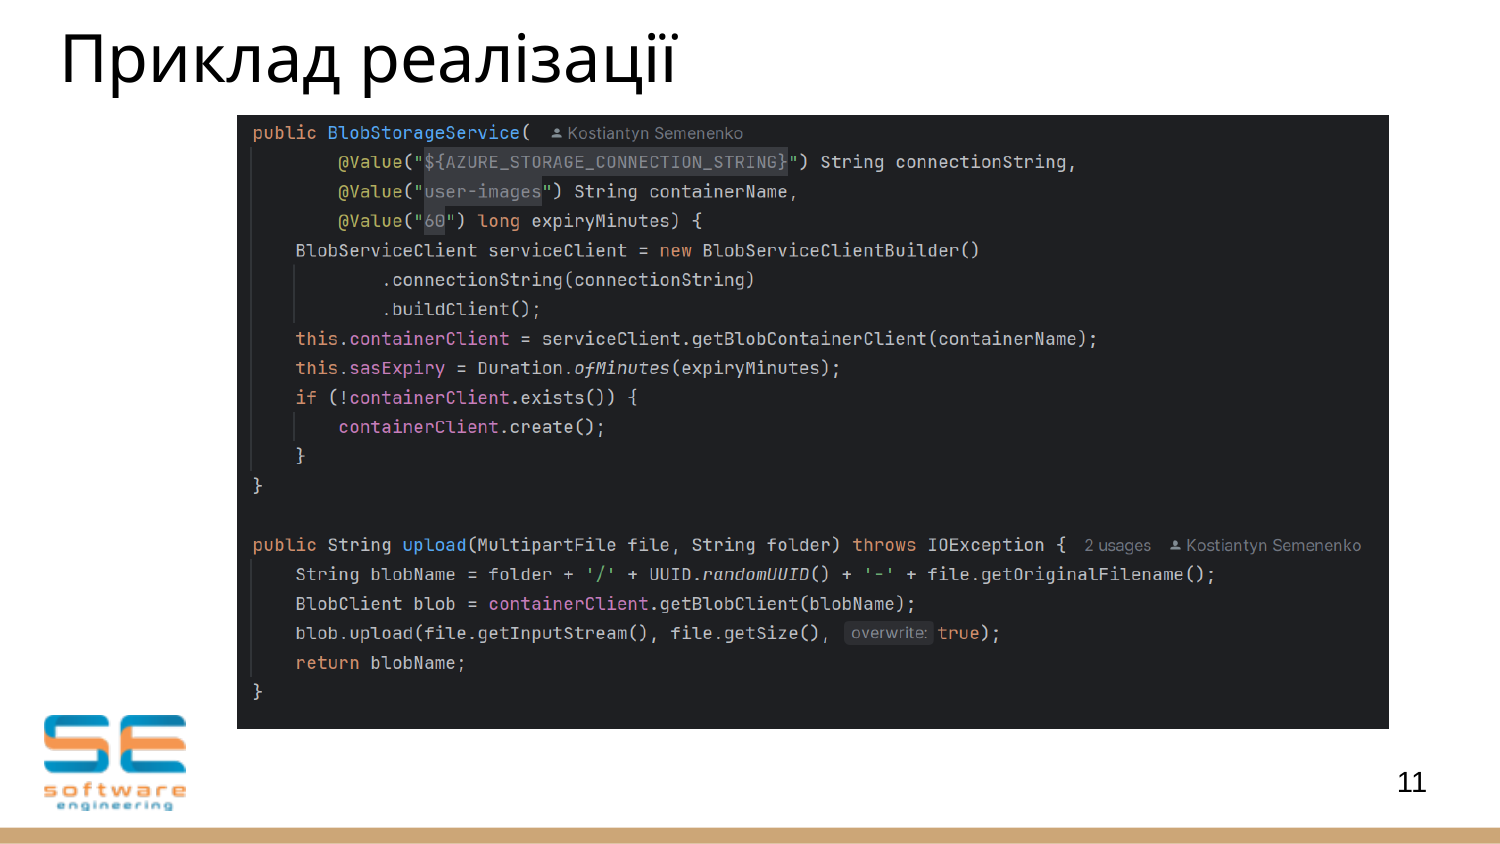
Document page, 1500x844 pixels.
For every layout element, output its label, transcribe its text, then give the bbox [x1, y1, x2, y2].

picture [43, 714, 186, 811]
title Приклад реалізації [44, 0, 1442, 112]
text_box 11 [1382, 755, 1500, 806]
picture [236, 114, 1389, 729]
